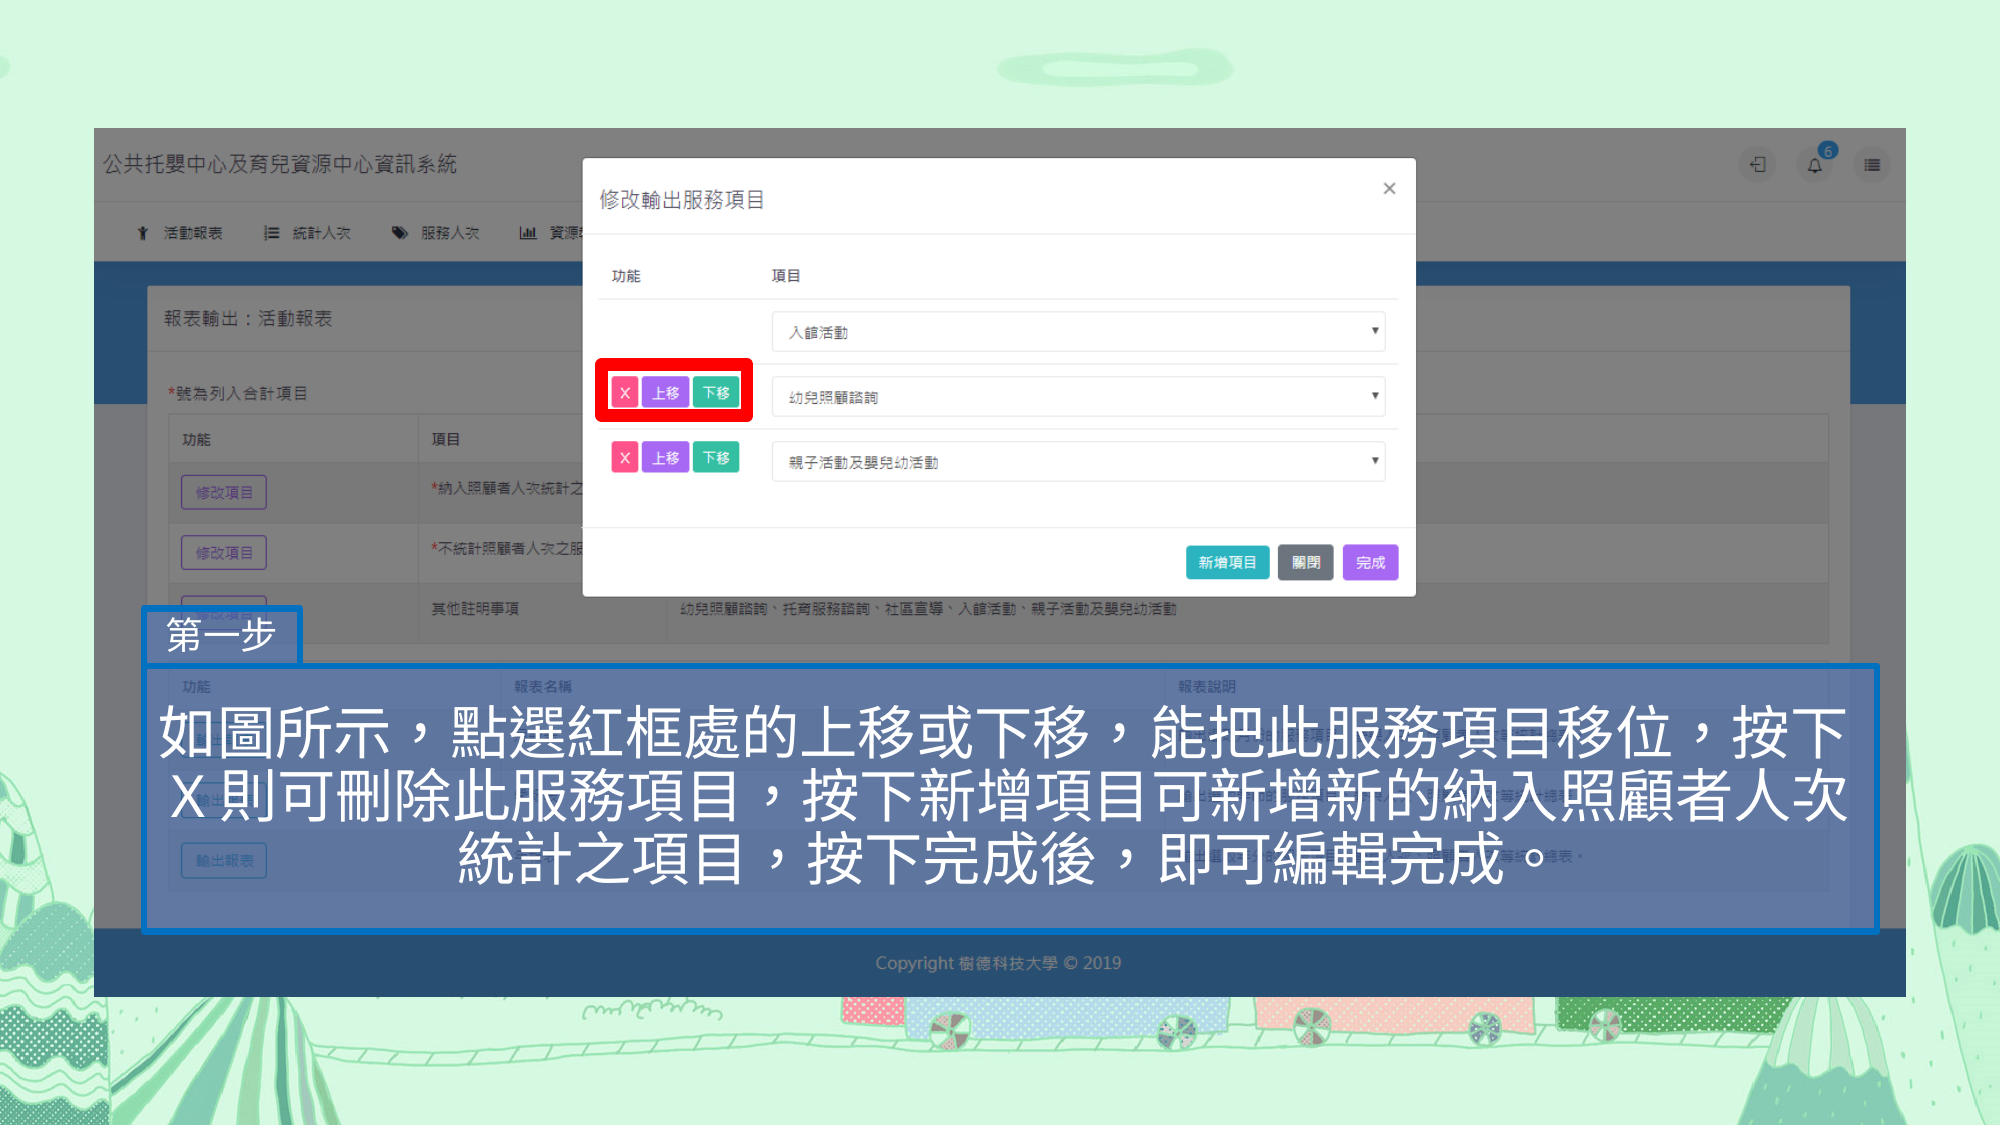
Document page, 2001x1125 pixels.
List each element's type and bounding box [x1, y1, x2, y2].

text_box [143, 608, 1877, 932]
text_box [0, 0, 2000, 1125]
picture [94, 128, 1906, 997]
